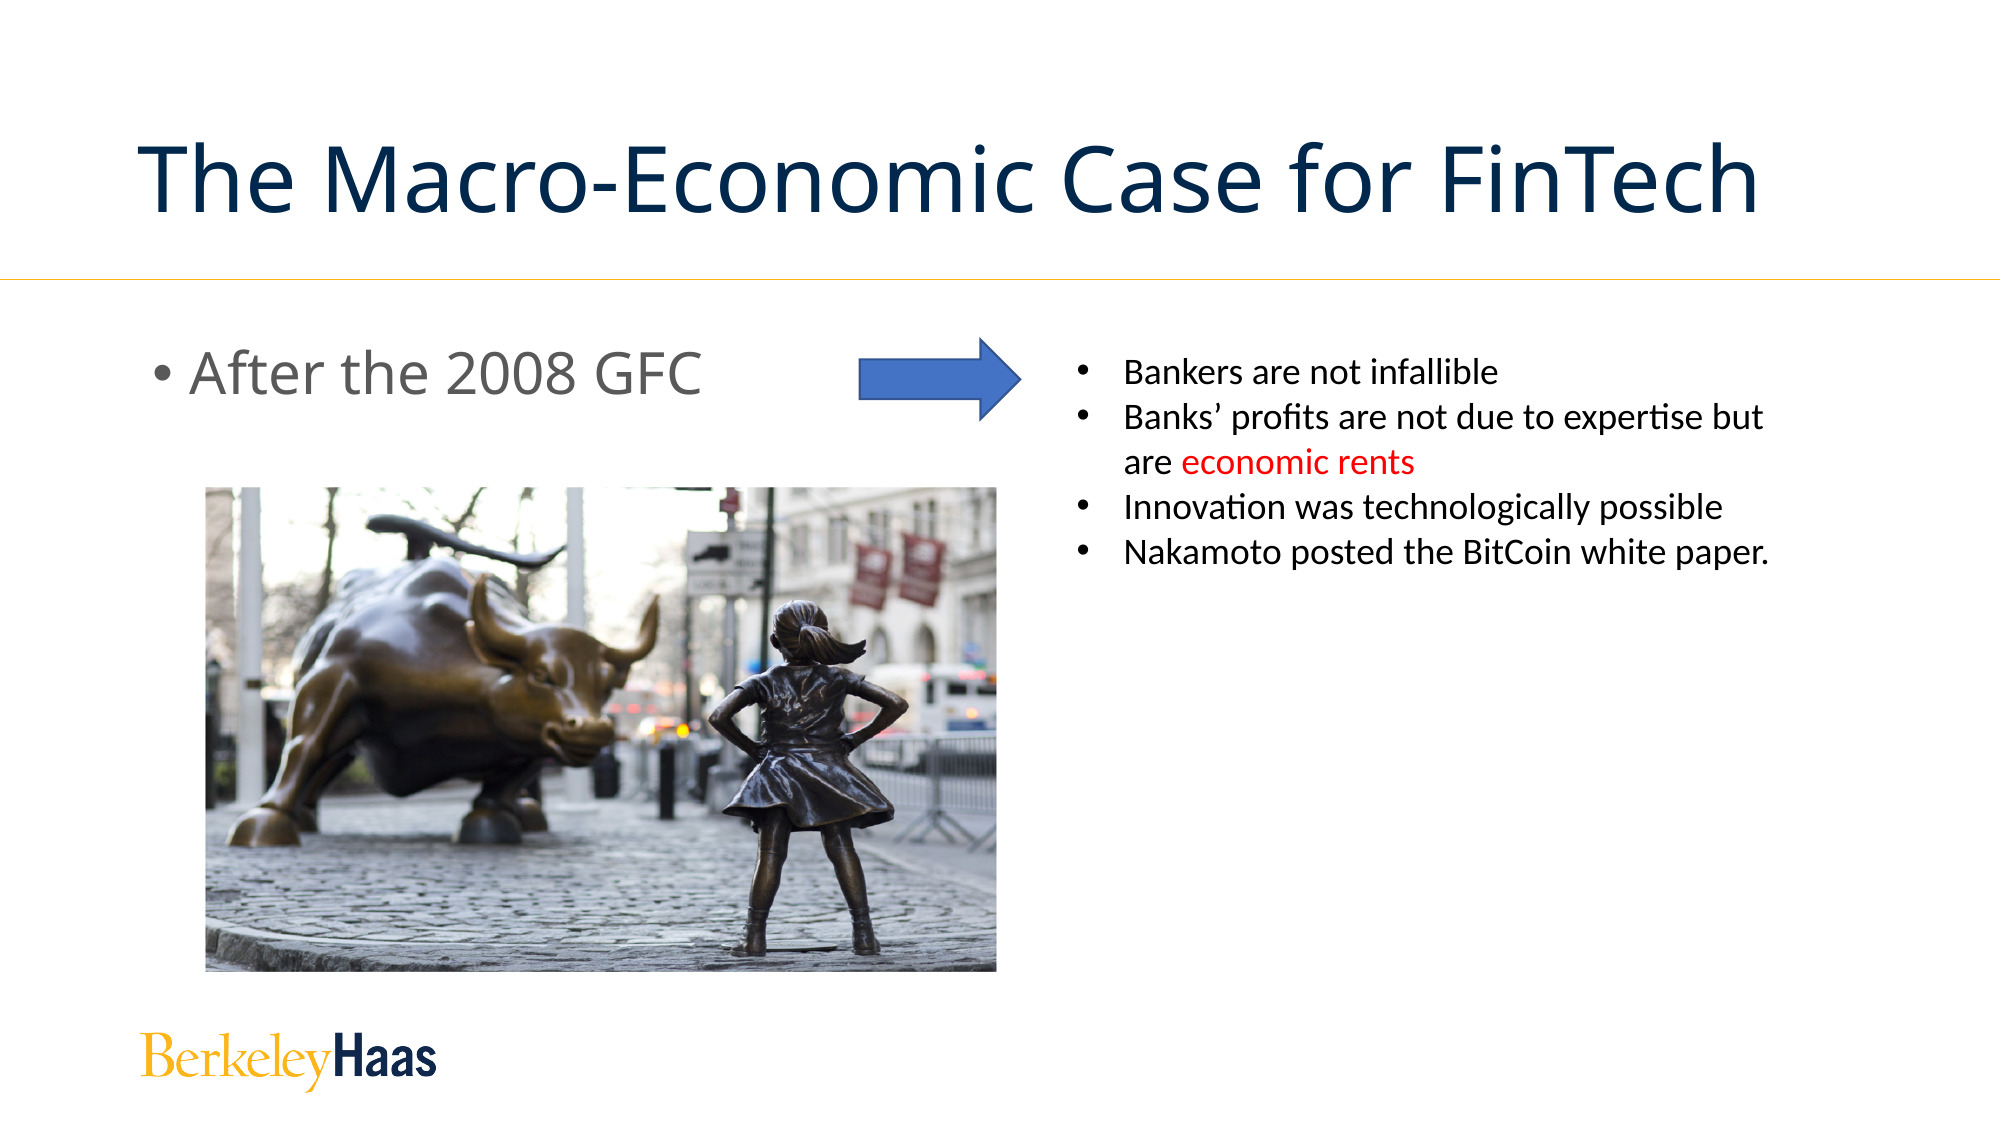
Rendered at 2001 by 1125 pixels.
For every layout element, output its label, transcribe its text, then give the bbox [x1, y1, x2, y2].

text_box [858, 337, 1022, 422]
text_box Bankers are not infallible Banks’ profits are not due to expertise but are economic rents Innovation was technologically possible Nakamoto posted the BitCoin white paper. [1061, 339, 1821, 580]
picture [137, 1029, 441, 1097]
list After the 2008 GFC [137, 299, 1863, 974]
title The Macro-Economic Case for FinTech [137, 67, 1863, 278]
picture [202, 483, 1000, 974]
